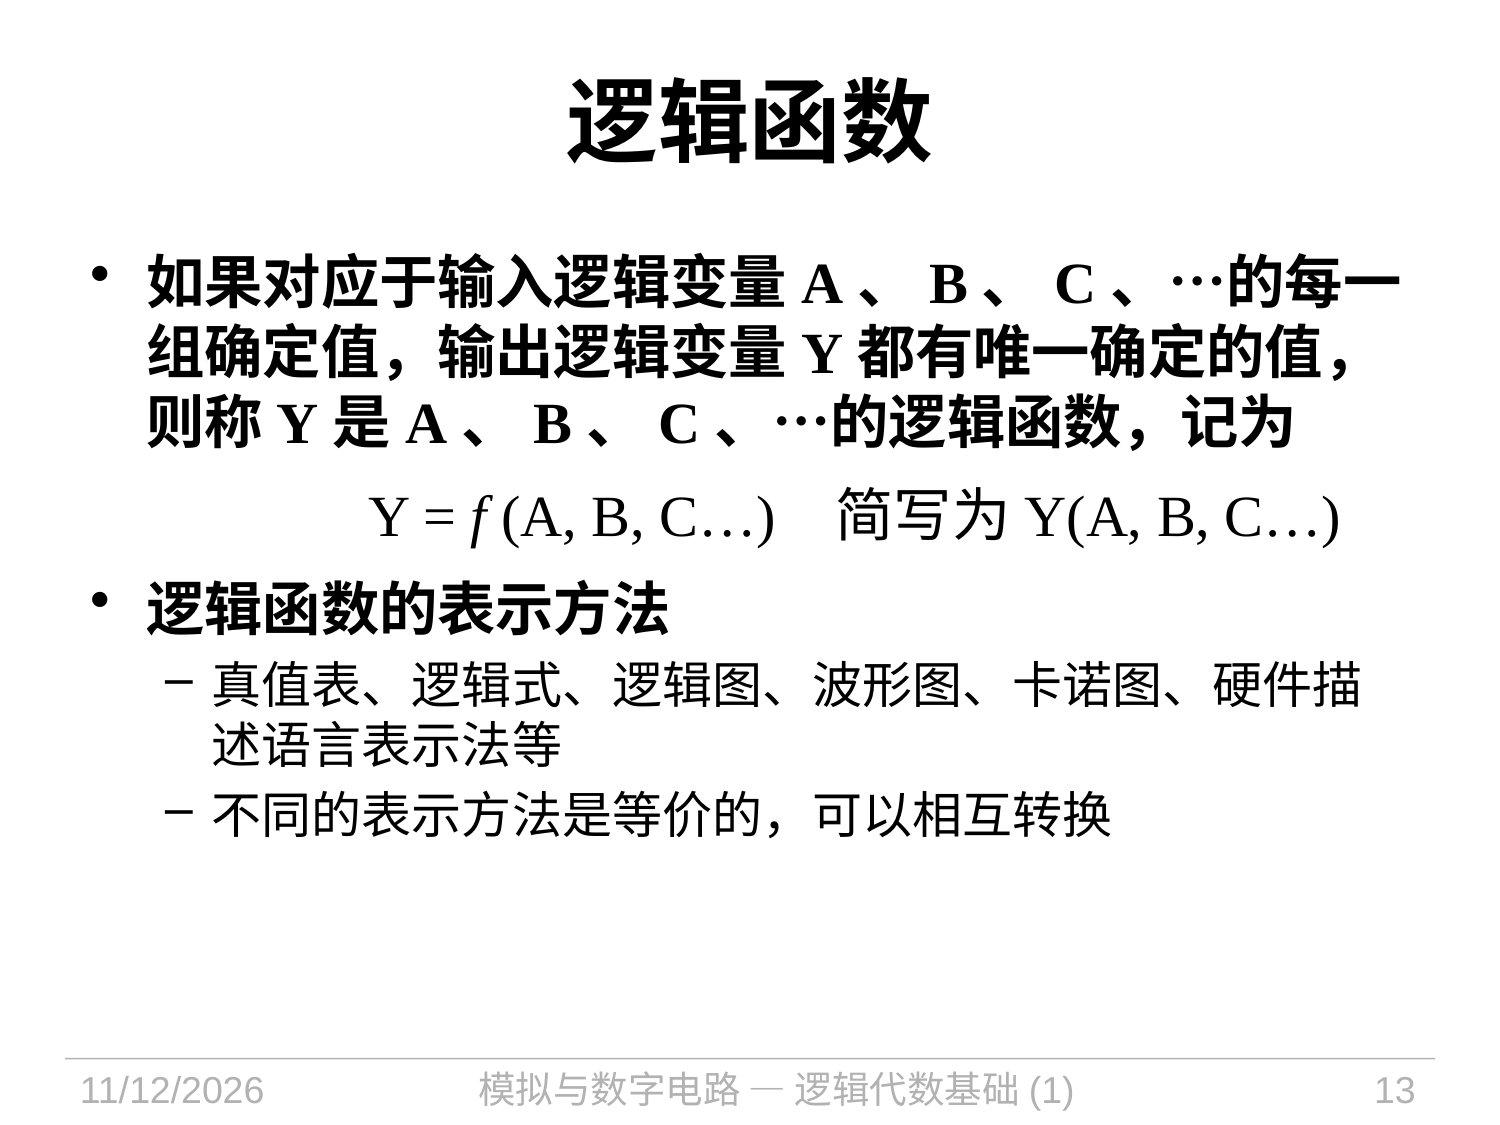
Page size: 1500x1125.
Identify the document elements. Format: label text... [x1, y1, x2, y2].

footer 模拟与数字电路 — 逻辑代数基础(1) [373, 1058, 1179, 1125]
title 逻辑函数 [75, 24, 1425, 213]
slide_number 13 [1230, 1058, 1431, 1125]
list 如果对应于输入逻辑变量A、B、C、…的每一组确定值，输出逻辑变量Y都有唯一确定的值，则称Y是A、B、C、…的逻辑函数，记为 Y = f (A, B, C…) 简写为Y(A, B, C…) 逻辑函数的表示方法 真值表、逻辑式、逻辑图、波形图、卡诺图、硬件描述语言表示法等 不同的表示方法是等价的，可以相互转换 [75, 237, 1425, 1047]
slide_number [64, 1058, 348, 1125]
